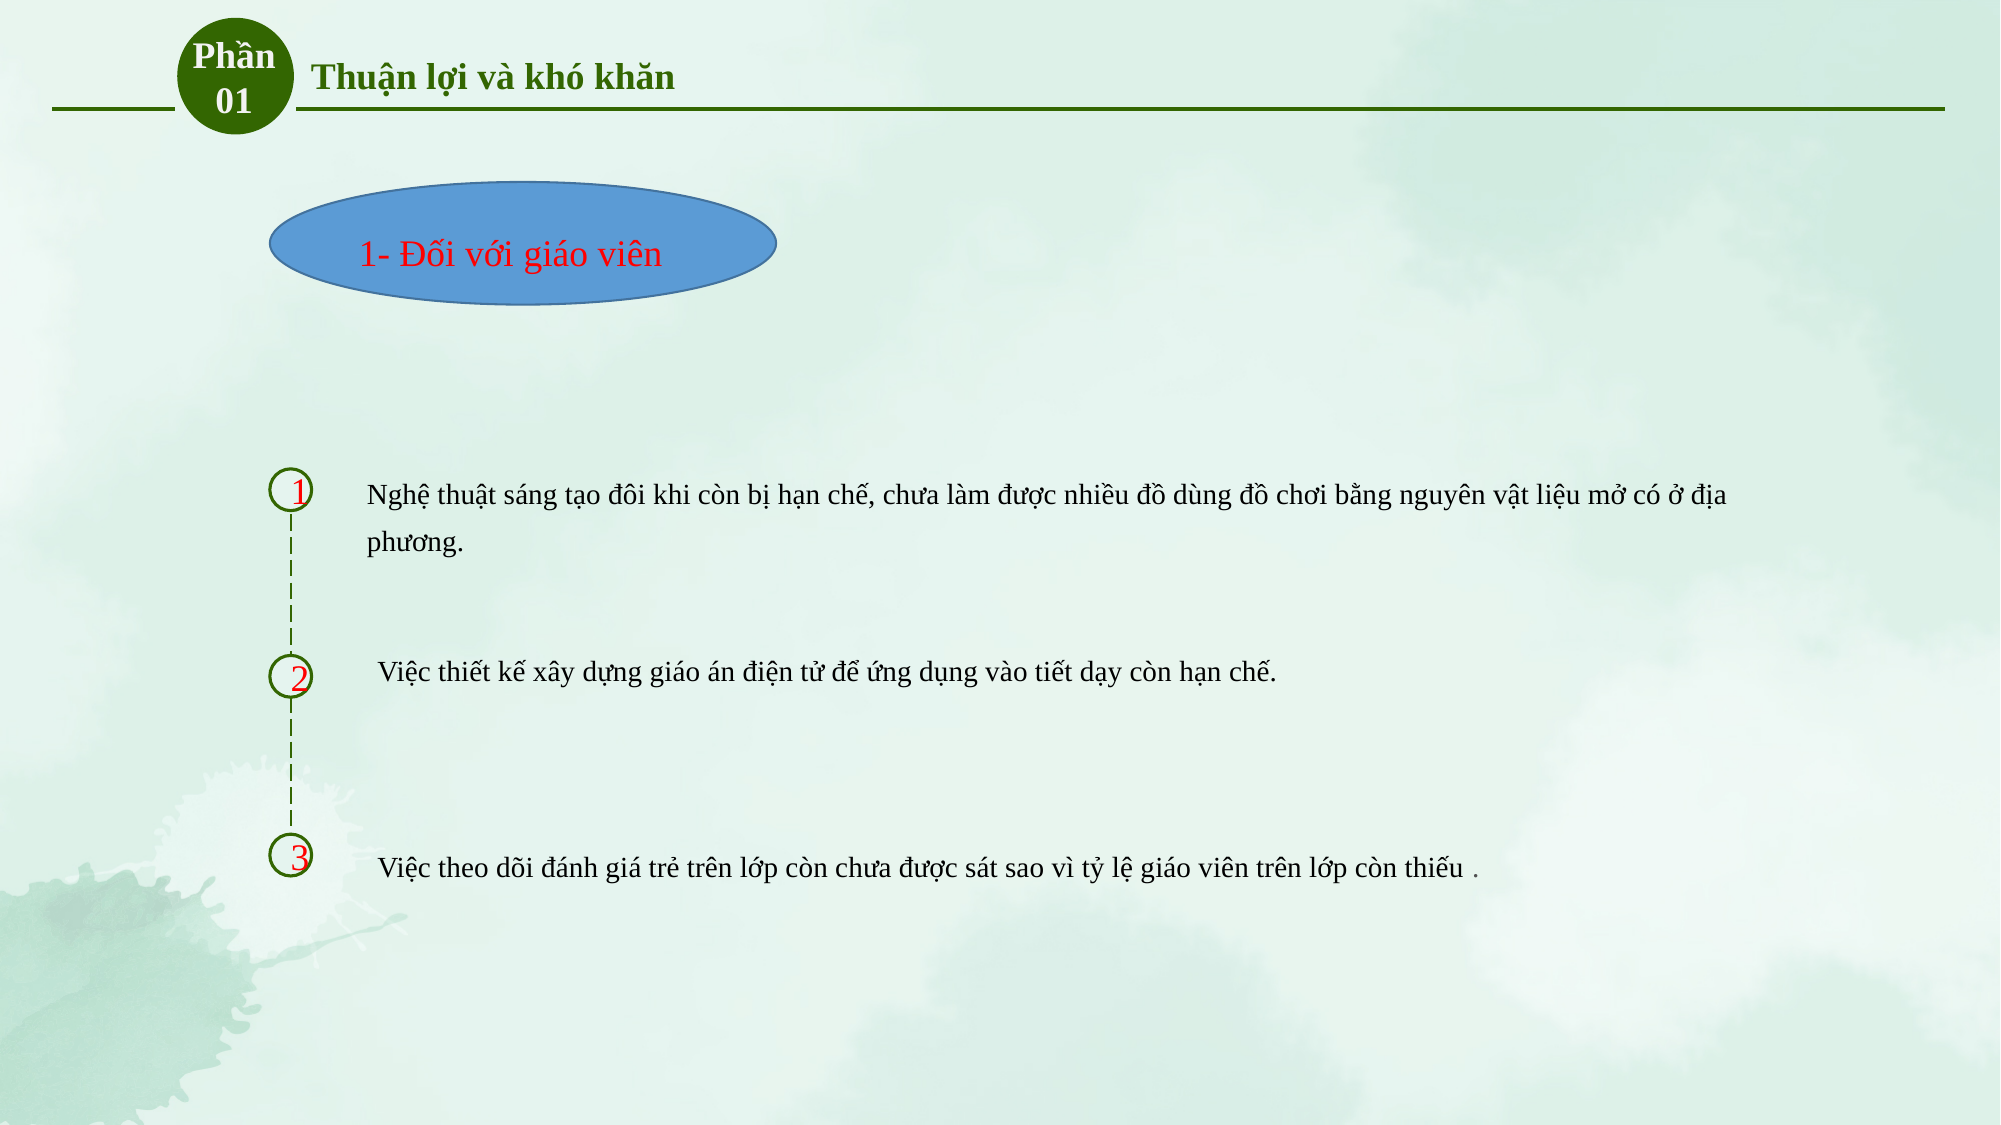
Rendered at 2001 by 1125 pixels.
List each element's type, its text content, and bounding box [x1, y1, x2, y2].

text_box Nghệ thuật sáng tạo đôi khi còn bị hạn chế, chưa làm được nhiều đồ dùng đồ chơi bằng nguyên vật liệu mở có ở địa phương. [352, 455, 1756, 565]
text_box 1- Đối với giáo viên [268, 180, 778, 306]
text_box Thuận lợi và khó khăn [296, 44, 798, 105]
text_box 2 [291, 654, 313, 699]
text_box 3 [268, 833, 313, 878]
text_box Việc thiết kế xây dựng giáo án điện tử để ứng dụng vào tiết dạy còn hạn chế. [362, 644, 1756, 695]
picture [0, 0, 2001, 1125]
text_box Việc theo dõi đánh giá trẻ trên lớp còn chưa được sát sao vì tỷ lệ giáo viên trên lớp còn thiếu . [362, 828, 1772, 891]
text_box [175, 17, 294, 135]
text_box 1 [268, 467, 313, 512]
text_box 2 [268, 654, 290, 699]
